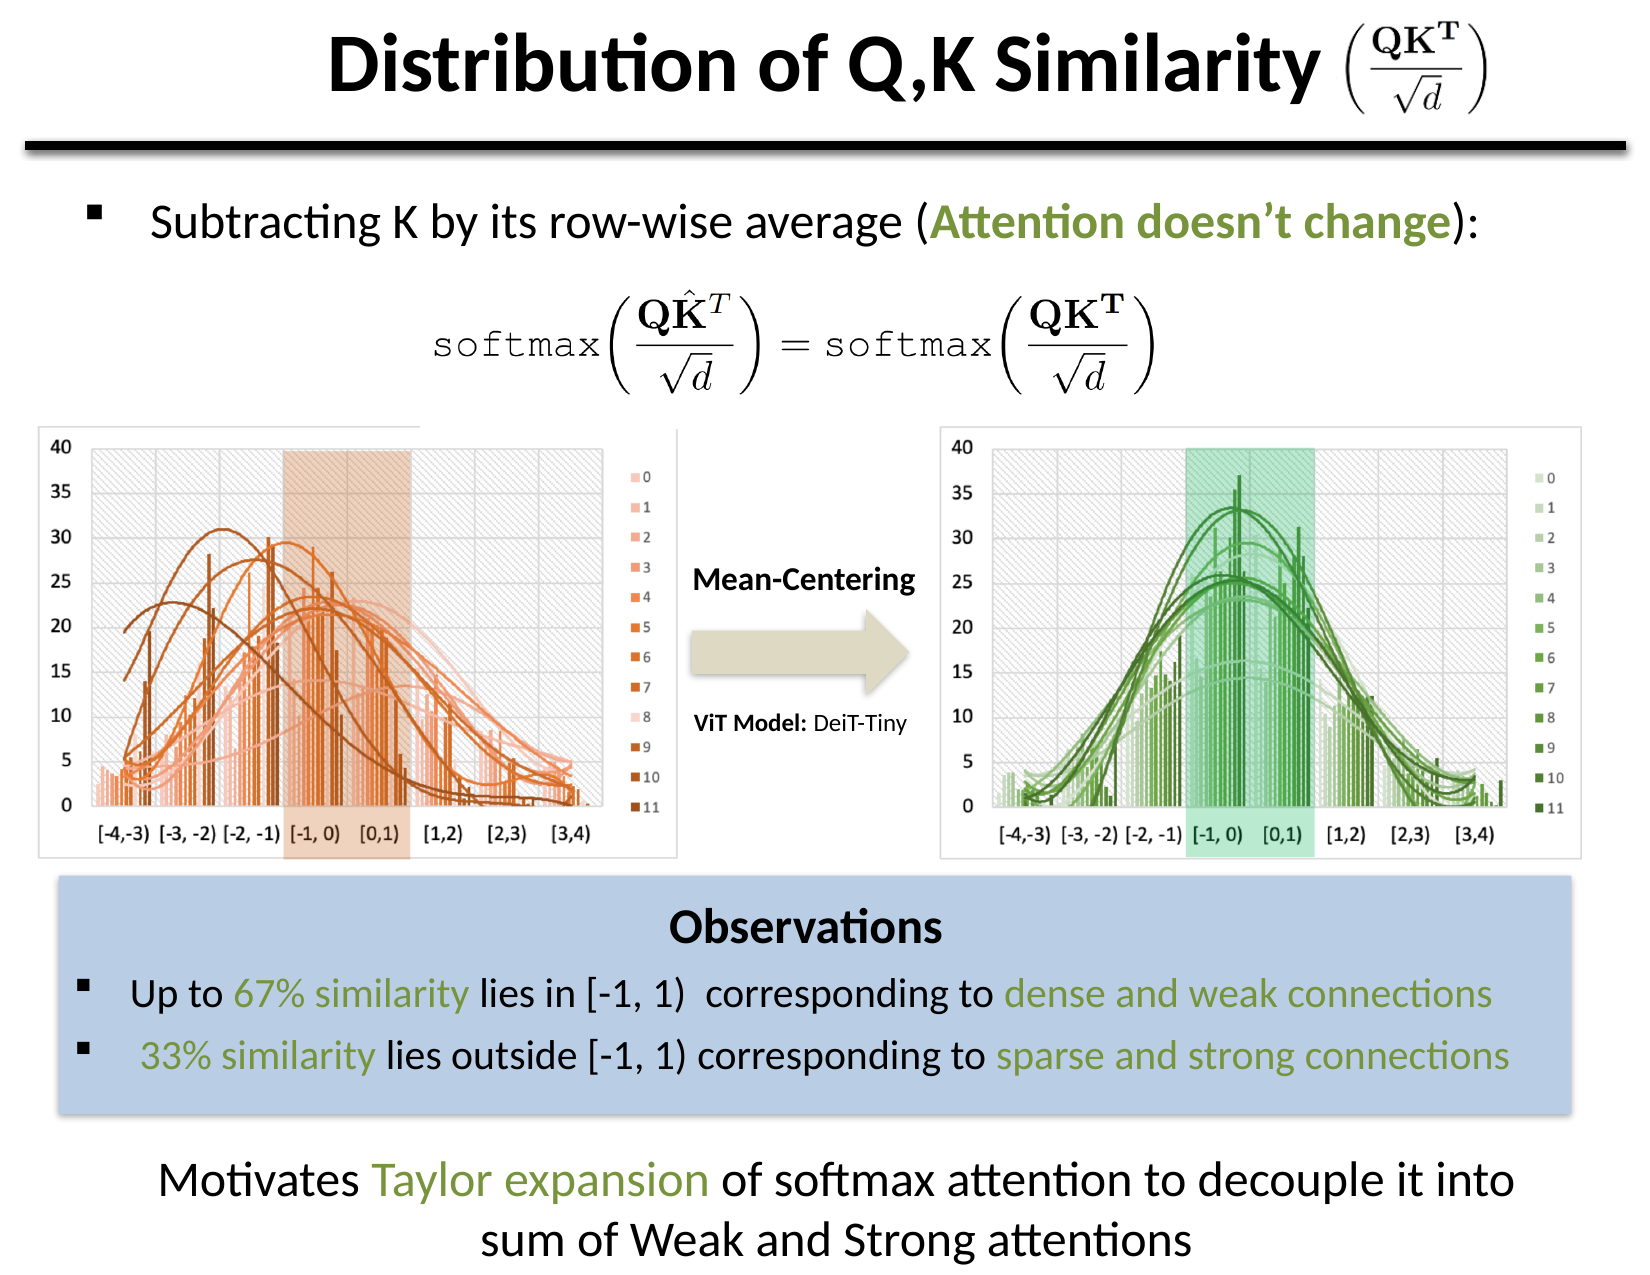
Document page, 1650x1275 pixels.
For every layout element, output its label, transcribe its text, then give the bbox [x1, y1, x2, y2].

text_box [13, 875, 1615, 1275]
title Distribution of Q,K Similarity [0, 0, 1650, 146]
picture [26, 257, 1593, 869]
picture [1336, 12, 1500, 128]
text_box Subtracting K by its row-wise average (Attention doesn’t change): [13, 181, 1615, 257]
text_box Mean-Centering [698, 549, 921, 605]
text_box ViT Model: DeiT-Tiny [698, 699, 921, 744]
text_box [698, 608, 910, 697]
